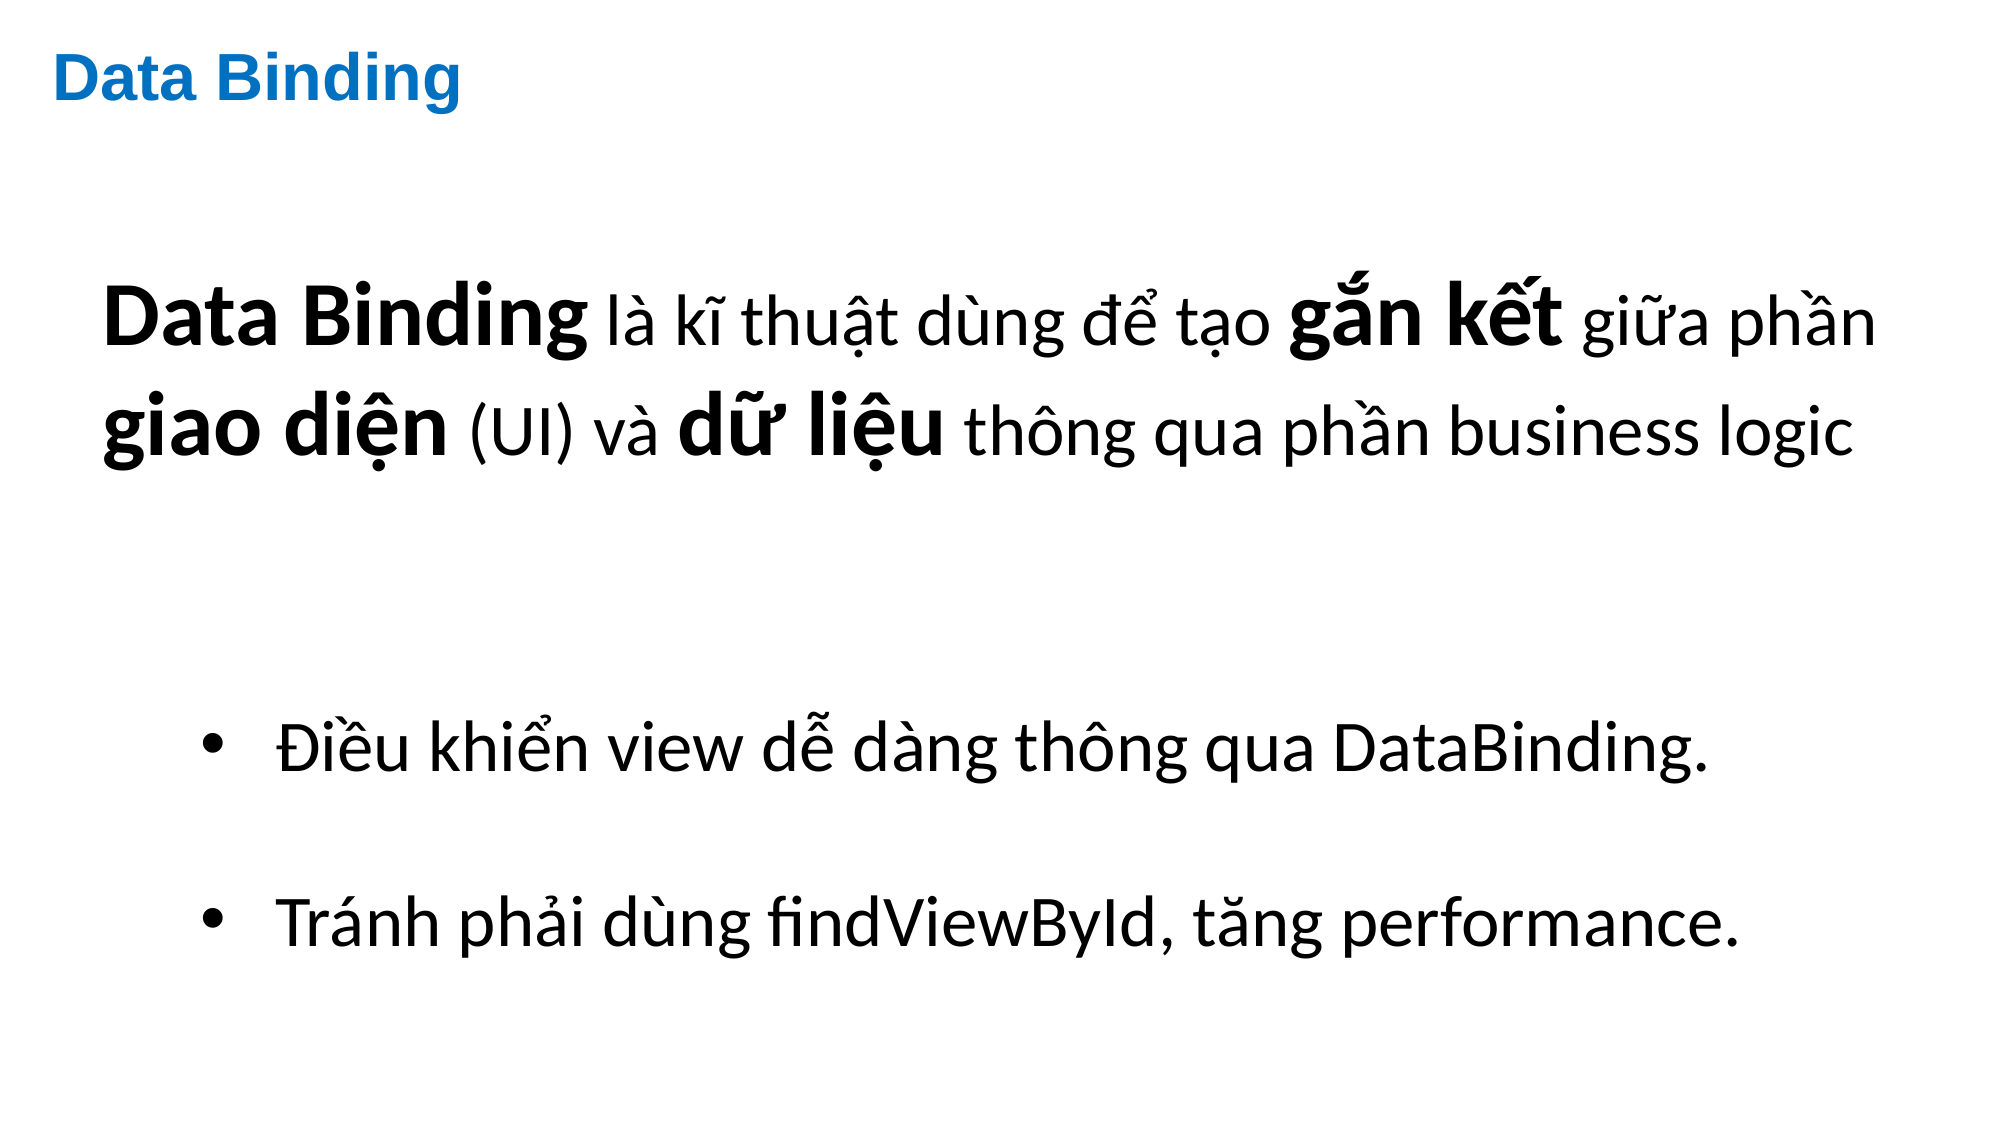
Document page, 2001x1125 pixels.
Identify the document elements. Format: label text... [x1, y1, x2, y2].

text_box Data Binding [37, 26, 479, 121]
text_box Data Binding là kĩ thuật dùng để tạo gắn kết giữa phần giao diện (UI) và dữ liệu thông qua phần business logic [87, 246, 2000, 482]
text_box Điều khiển view dễ dàng thông qua DataBinding. Tránh phải dùng findViewById, tăng performance. [185, 691, 1775, 969]
